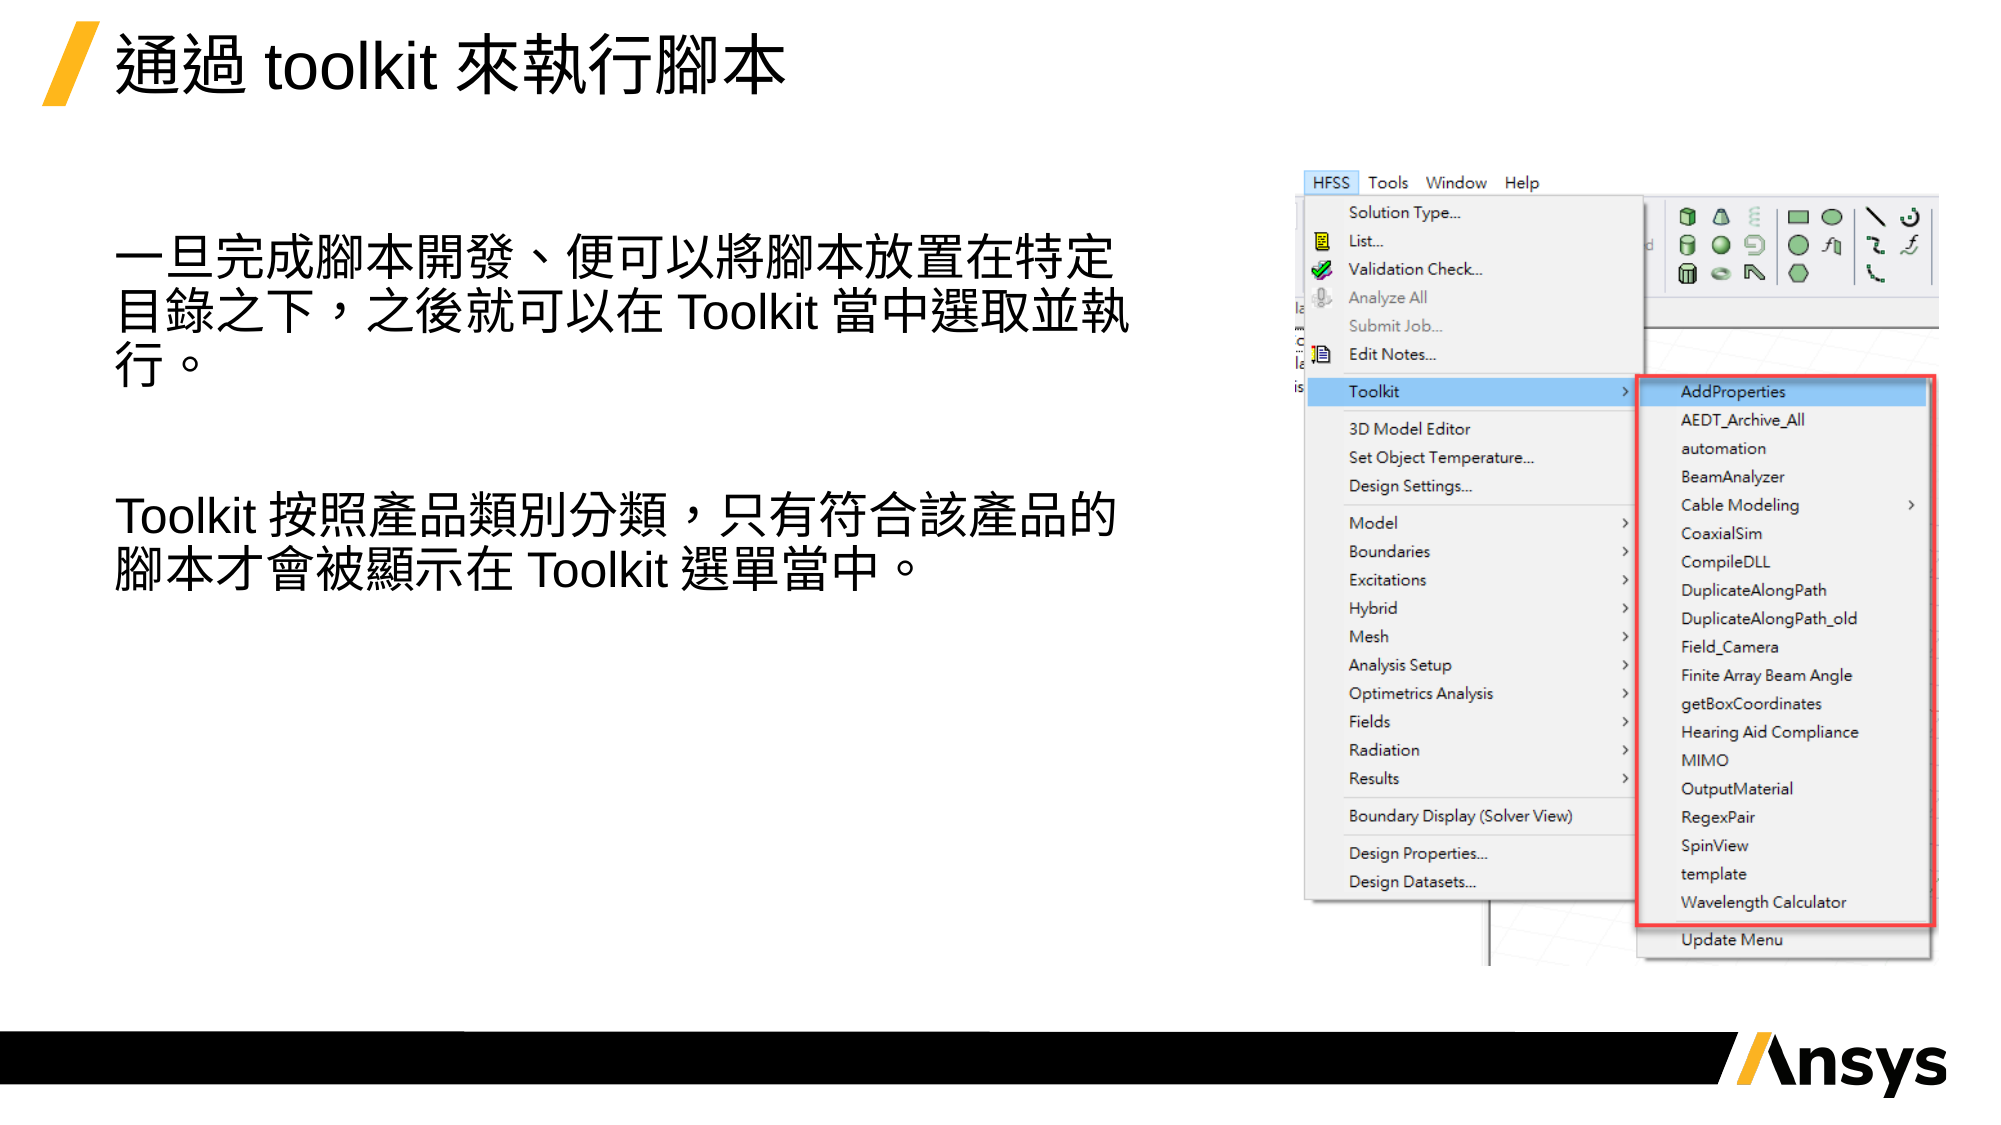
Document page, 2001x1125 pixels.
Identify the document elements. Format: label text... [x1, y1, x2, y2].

title 通過toolkit來執行腳本 [99, 24, 1900, 164]
list 一旦完成腳本開發、便可以將腳本放置在特定目錄之下，之後就可以在Toolkit當中選取並執行。 Toolkit按照產品類別分類，只有符合該產品的腳本才會被顯示在Toolkit選單當中。 [99, 224, 1174, 1007]
picture [1295, 164, 1939, 966]
